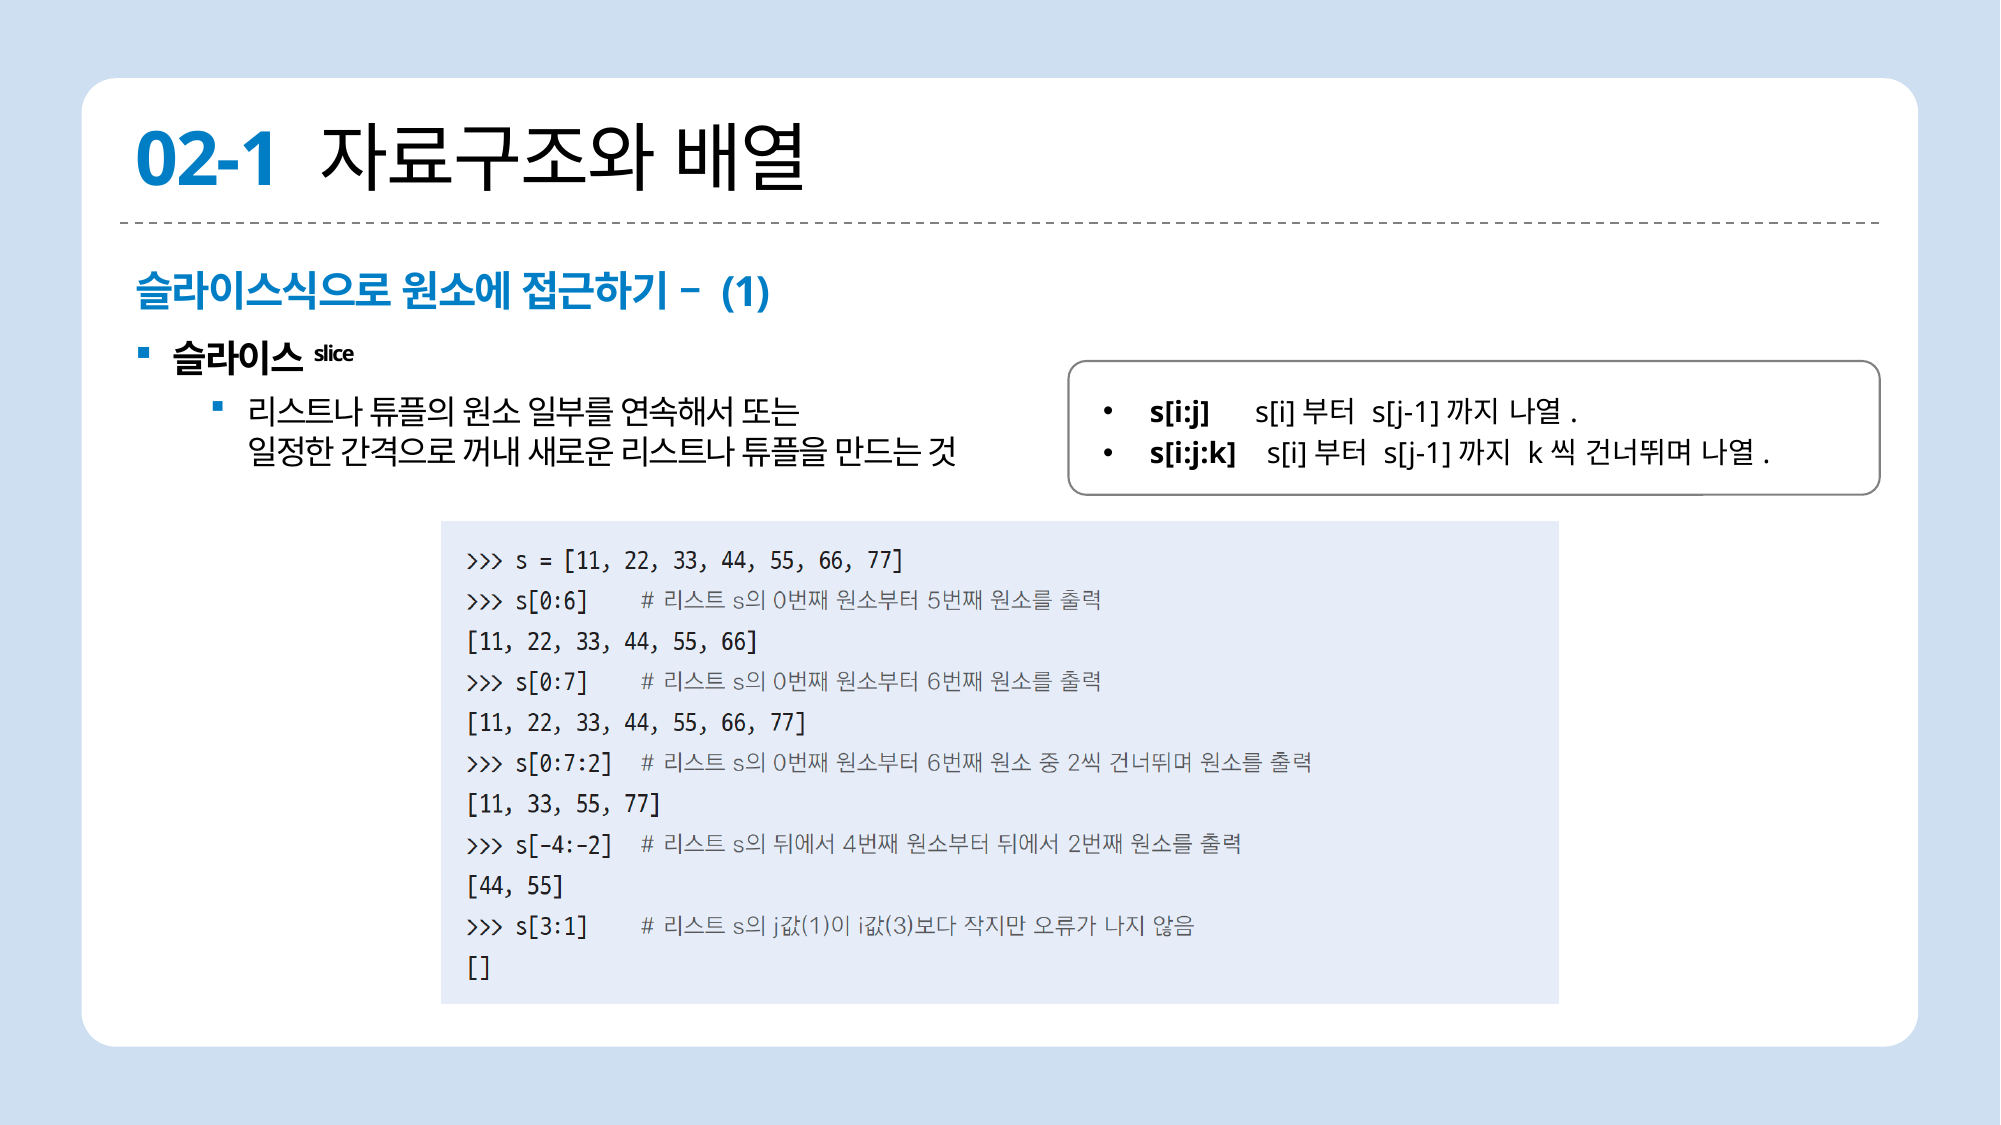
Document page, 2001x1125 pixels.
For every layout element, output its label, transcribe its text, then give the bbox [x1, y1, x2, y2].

text_box s[i:j] s[i]부터 s[j-1]까지 나열. s[i:j:k] s[i]부터 s[j-1]까지 k씩 건너뛰며 나열. [1067, 359, 1881, 496]
title 02-1 자료구조와 배열 [120, 109, 1880, 209]
list 슬라이스식으로 원소에 접근하기 – (1) 슬라이스slice 리스트나 튜플의 원소 일부를 연속해서 또는 일정한 간격으로 꺼내 새로운 리스트나 튜플을 만드는 것 [120, 257, 1880, 1009]
picture [441, 521, 1559, 1004]
